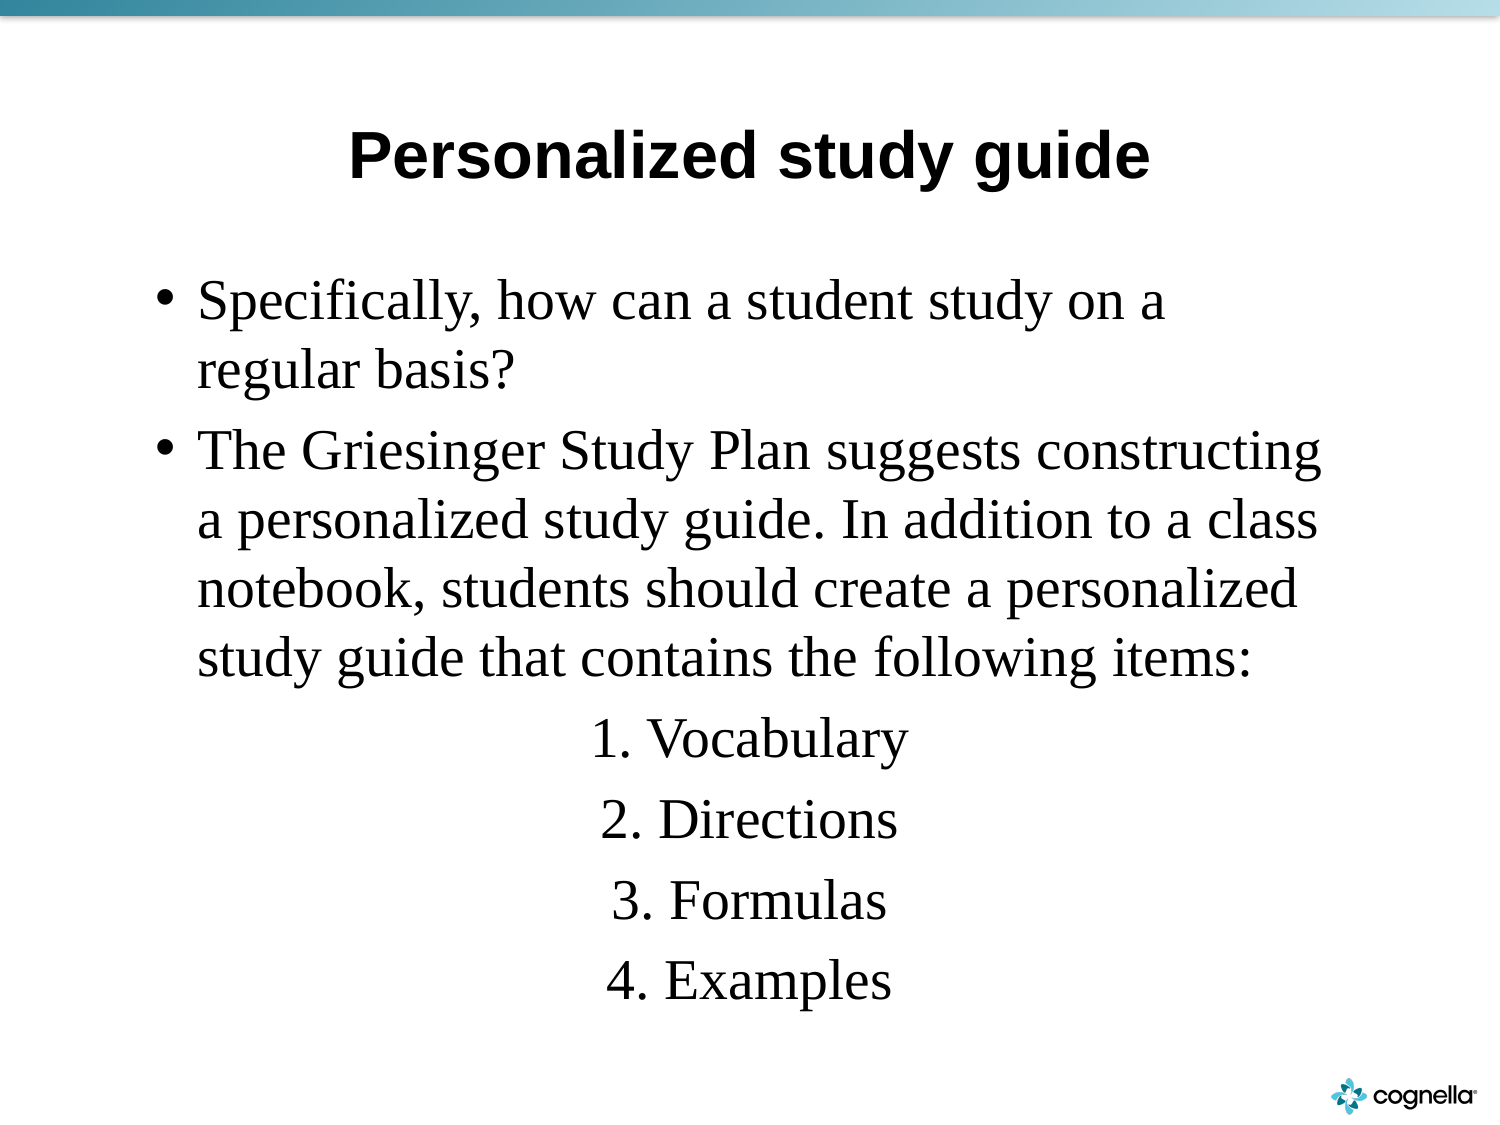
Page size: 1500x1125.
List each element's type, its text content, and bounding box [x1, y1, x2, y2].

list Specifically, how can a student study on a regular basis? The Griesinger Study Plan suggests constructing a personalized study guide. In addition to a class notebook, students should create a personalized study guide that contains the following items: 1. Vocabulary 2. Directions 3. Formulas 4. Examples [140, 254, 1360, 1021]
title Personalized study guide [75, 71, 1425, 233]
picture [1330, 1077, 1478, 1115]
